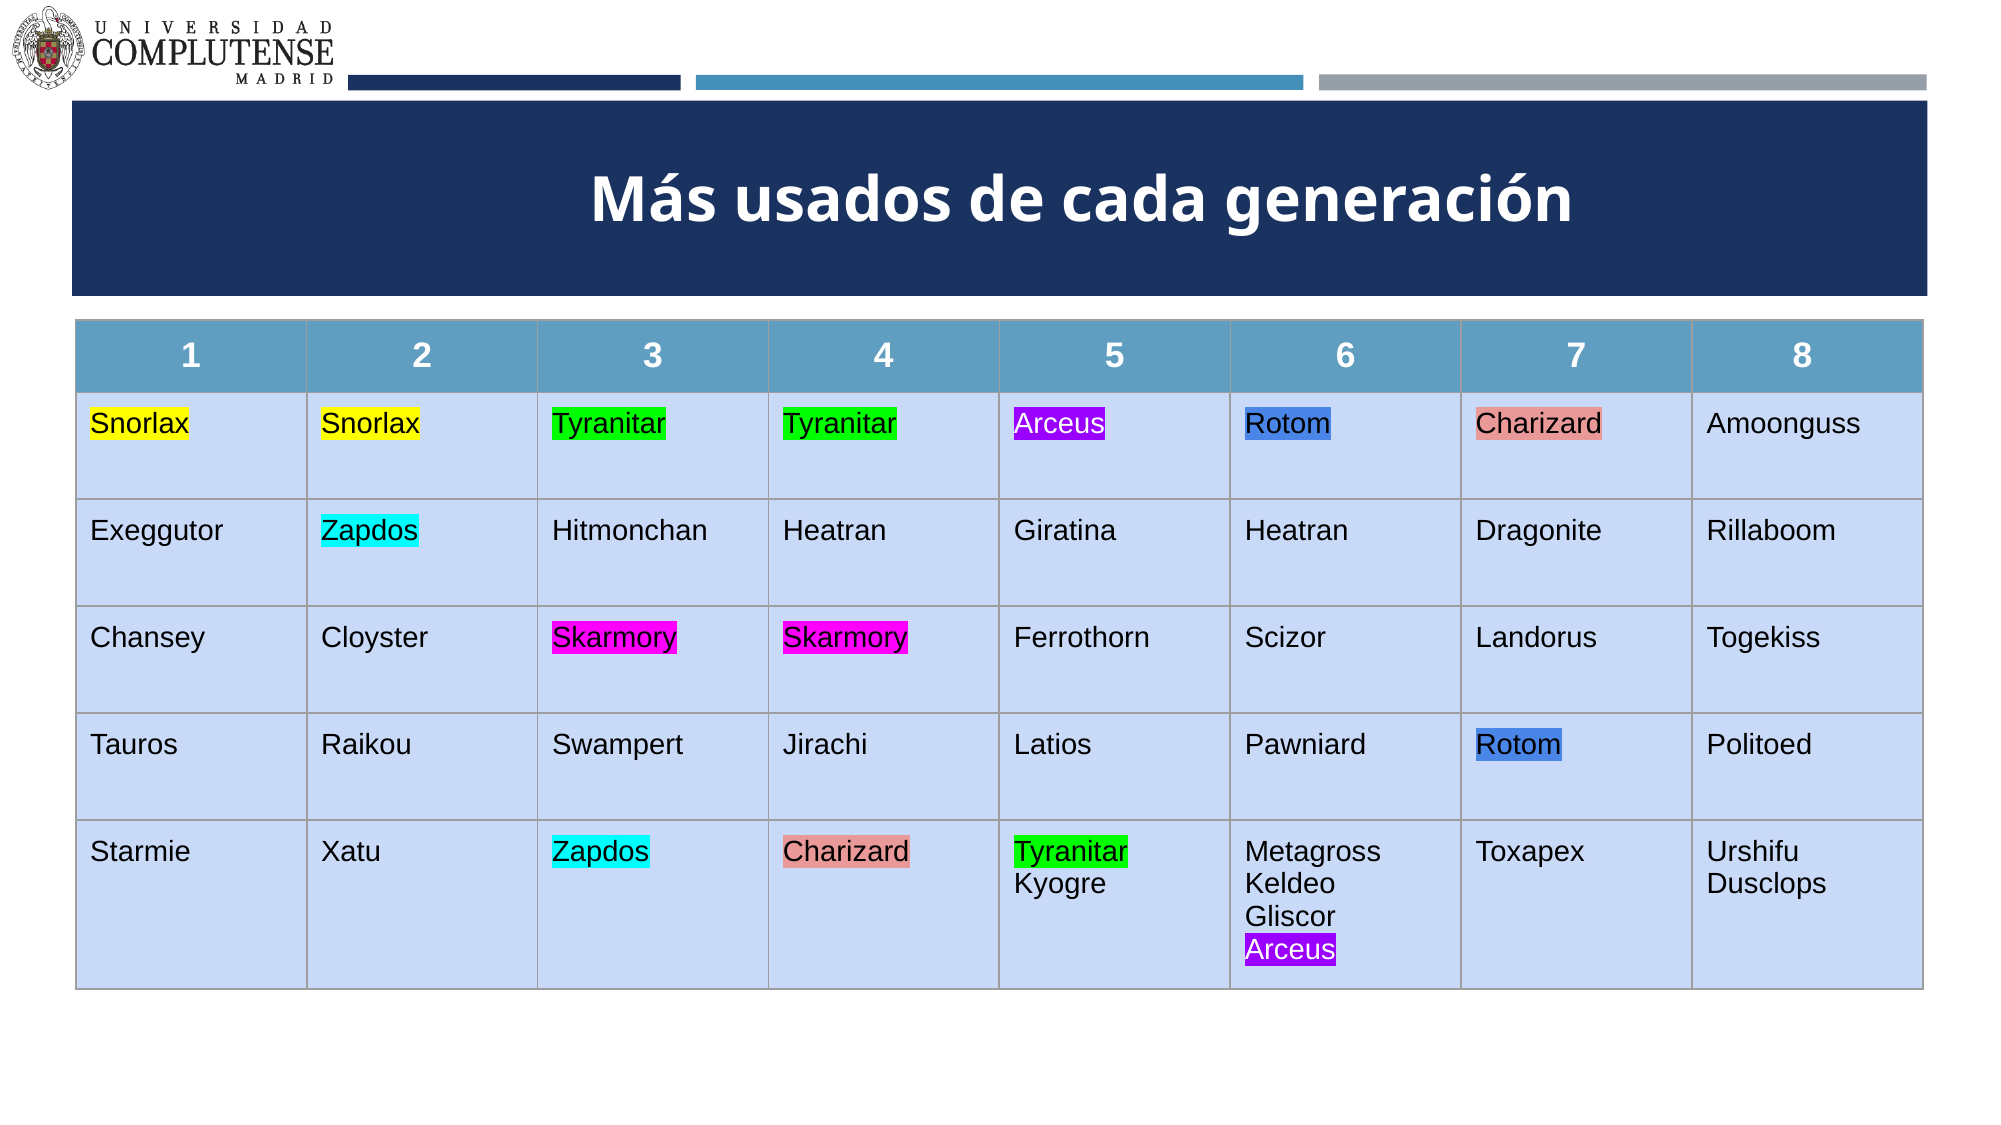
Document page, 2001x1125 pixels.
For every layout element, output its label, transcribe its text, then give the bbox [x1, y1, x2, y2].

table_header 3 [538, 321, 768, 392]
table_cell Rotom [1462, 714, 1691, 819]
table_cell Cloyster [308, 607, 537, 712]
table_cell Giratina [1000, 500, 1229, 605]
table_header 4 [769, 321, 999, 392]
table_cell Zapdos [308, 500, 537, 605]
table_cell Jirachi [769, 714, 998, 819]
table_header 5 [1000, 321, 1230, 392]
table_cell Toxapex [1462, 821, 1691, 988]
table_cell Arceus [1000, 393, 1229, 498]
table_cell Raikou [308, 714, 537, 819]
table_cell Charizard [769, 821, 998, 988]
table_header 8 [1693, 321, 1922, 392]
table_cell Rillaboom [1693, 500, 1922, 605]
table_cell Landorus [1462, 607, 1691, 712]
table_cell Amoonguss [1693, 393, 1922, 498]
table_cell Exeggutor [77, 500, 306, 605]
table_cell Skarmory [538, 607, 768, 712]
table_header 2 [307, 321, 537, 392]
text_box Más usados de cada generación [574, 143, 1663, 239]
table_cell Xatu [308, 821, 537, 988]
table_header 1 [76, 321, 306, 392]
table_cell Starmie [77, 821, 306, 988]
table_cell Swampert [538, 714, 768, 819]
table_cell Tyranitar Kyogre [1000, 821, 1229, 988]
table_cell Tyranitar [538, 393, 768, 498]
table_cell Politoed [1693, 714, 1922, 819]
table_cell Latios [1000, 714, 1229, 819]
table_cell Scizor [1231, 607, 1460, 712]
table_cell Zapdos [538, 821, 768, 988]
table_header 6 [1231, 321, 1460, 392]
table_cell Metagross Keldeo Gliscor Arceus [1231, 821, 1460, 988]
table_cell Urshifu Dusclops [1693, 821, 1922, 988]
table_cell Snorlax [77, 393, 306, 498]
table_cell Hitmonchan [538, 500, 768, 605]
table_cell Snorlax [308, 393, 537, 498]
table_cell Ferrothorn [1000, 607, 1229, 712]
table_cell Rotom [1231, 393, 1460, 498]
table_header 7 [1462, 321, 1691, 392]
table_cell Tauros [77, 714, 306, 819]
table_cell Togekiss [1693, 607, 1922, 712]
table_cell Heatran [769, 500, 998, 605]
table_cell Dragonite [1462, 500, 1691, 605]
picture [0, 0, 349, 96]
table_cell Tyranitar [769, 393, 998, 498]
table_cell Heatran [1231, 500, 1460, 605]
table_cell Skarmory [769, 607, 998, 712]
table_cell Chansey [77, 607, 306, 712]
table_cell Pawniard [1231, 714, 1460, 819]
table_cell Charizard [1462, 393, 1691, 498]
